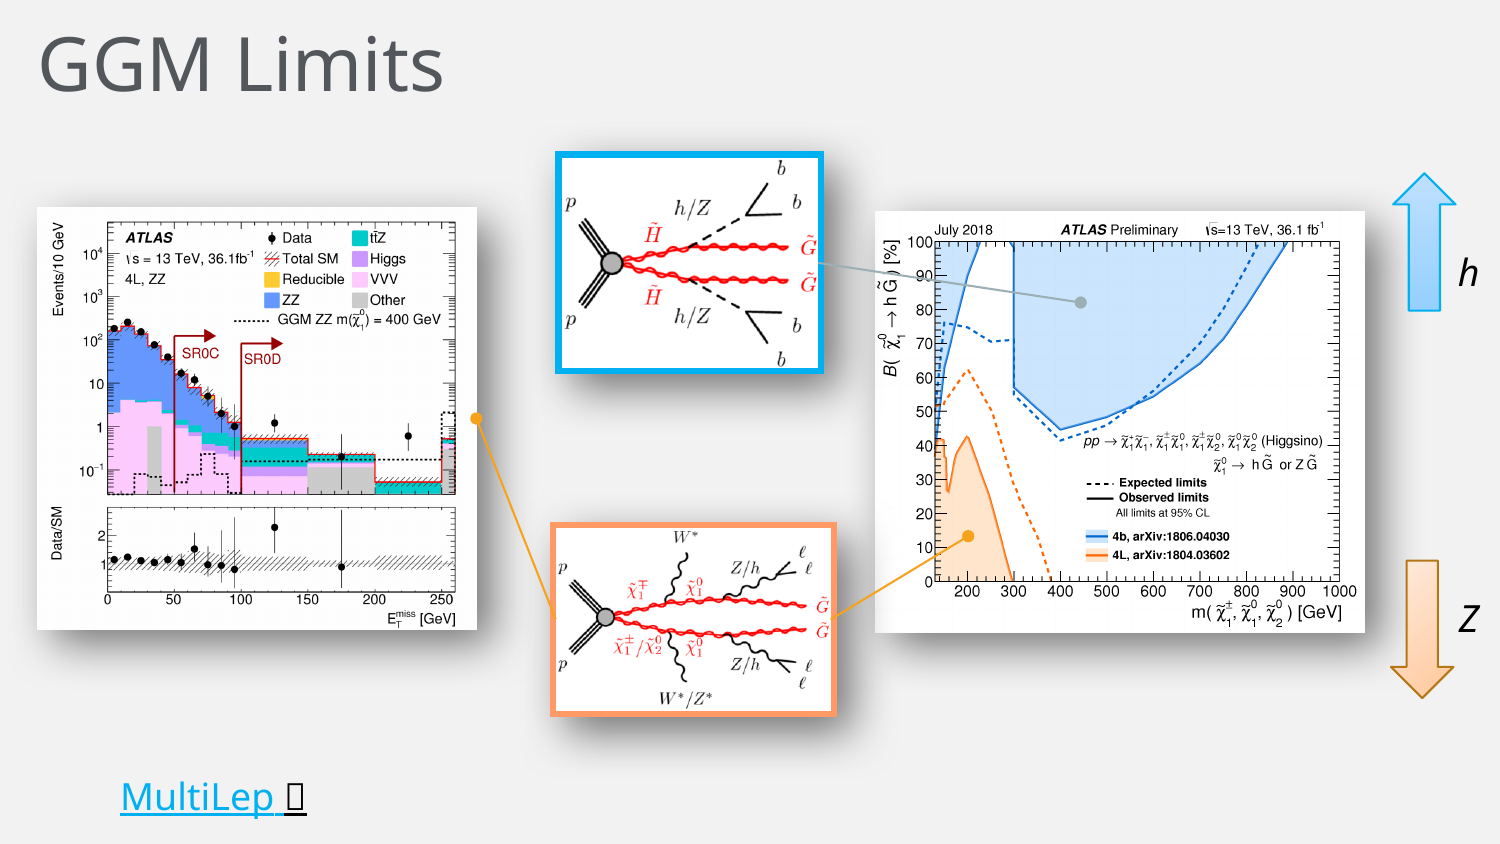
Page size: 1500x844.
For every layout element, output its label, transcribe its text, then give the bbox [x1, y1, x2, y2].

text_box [830, 536, 969, 620]
picture [555, 528, 831, 711]
text_box MultiLep 🔗 [105, 765, 332, 831]
text_box [1390, 559, 1455, 699]
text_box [818, 262, 1081, 303]
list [874, 211, 1365, 633]
picture [563, 159, 817, 367]
text_box h [1443, 241, 1495, 302]
text_box [1392, 172, 1457, 312]
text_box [476, 418, 556, 620]
text_box GGM Limits [22, 9, 461, 115]
text_box Z [1443, 587, 1494, 648]
picture [37, 207, 477, 630]
